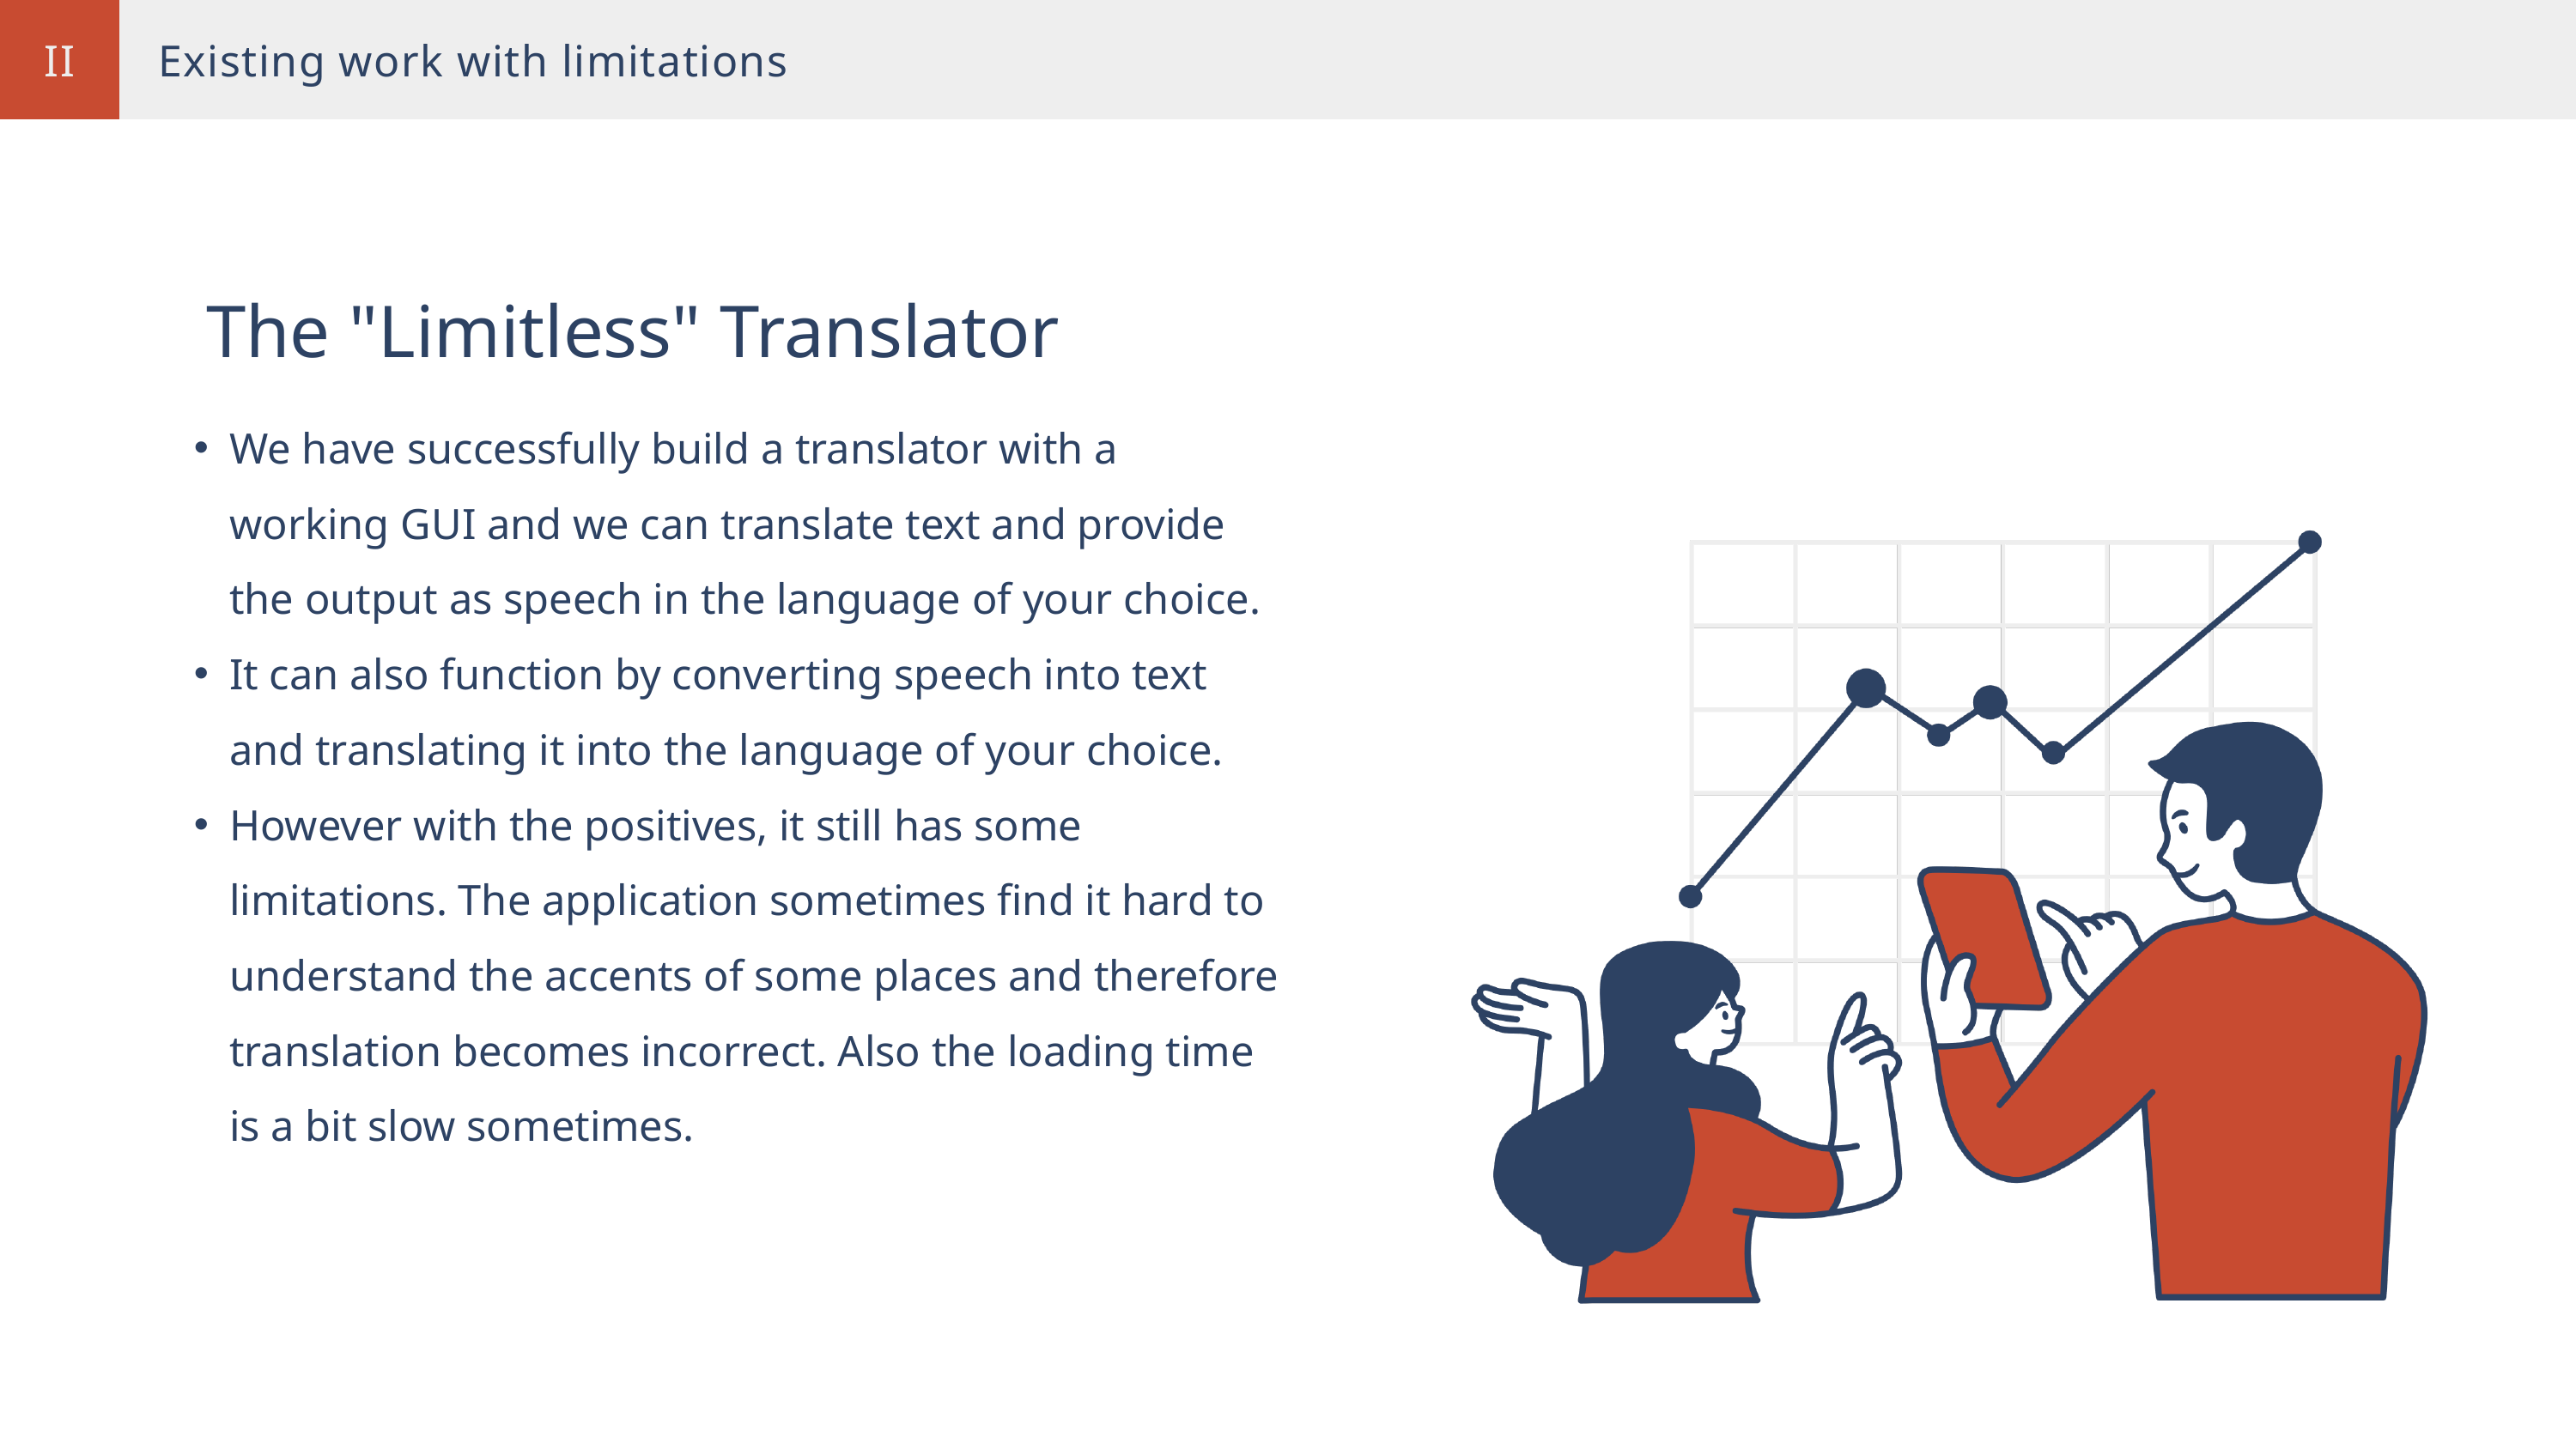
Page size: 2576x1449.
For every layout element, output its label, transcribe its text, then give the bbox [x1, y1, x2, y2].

picture [1470, 530, 2432, 1304]
text_box We have successfully build a translator with a working GUI and we can translate text and provide the output as speech in the language of your choice. It can also function by converting speech into text and translating it into the language of your choice. However with the positives, it still has some limitations. The application sometimes find it hard to understand the accents of some places and therefore translation becomes incorrect. Also the loading time is a bit slow sometimes. [158, 397, 1288, 1226]
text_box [120, 0, 2576, 120]
text_box The "Limitless" Translator [206, 257, 1200, 372]
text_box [0, 0, 120, 120]
